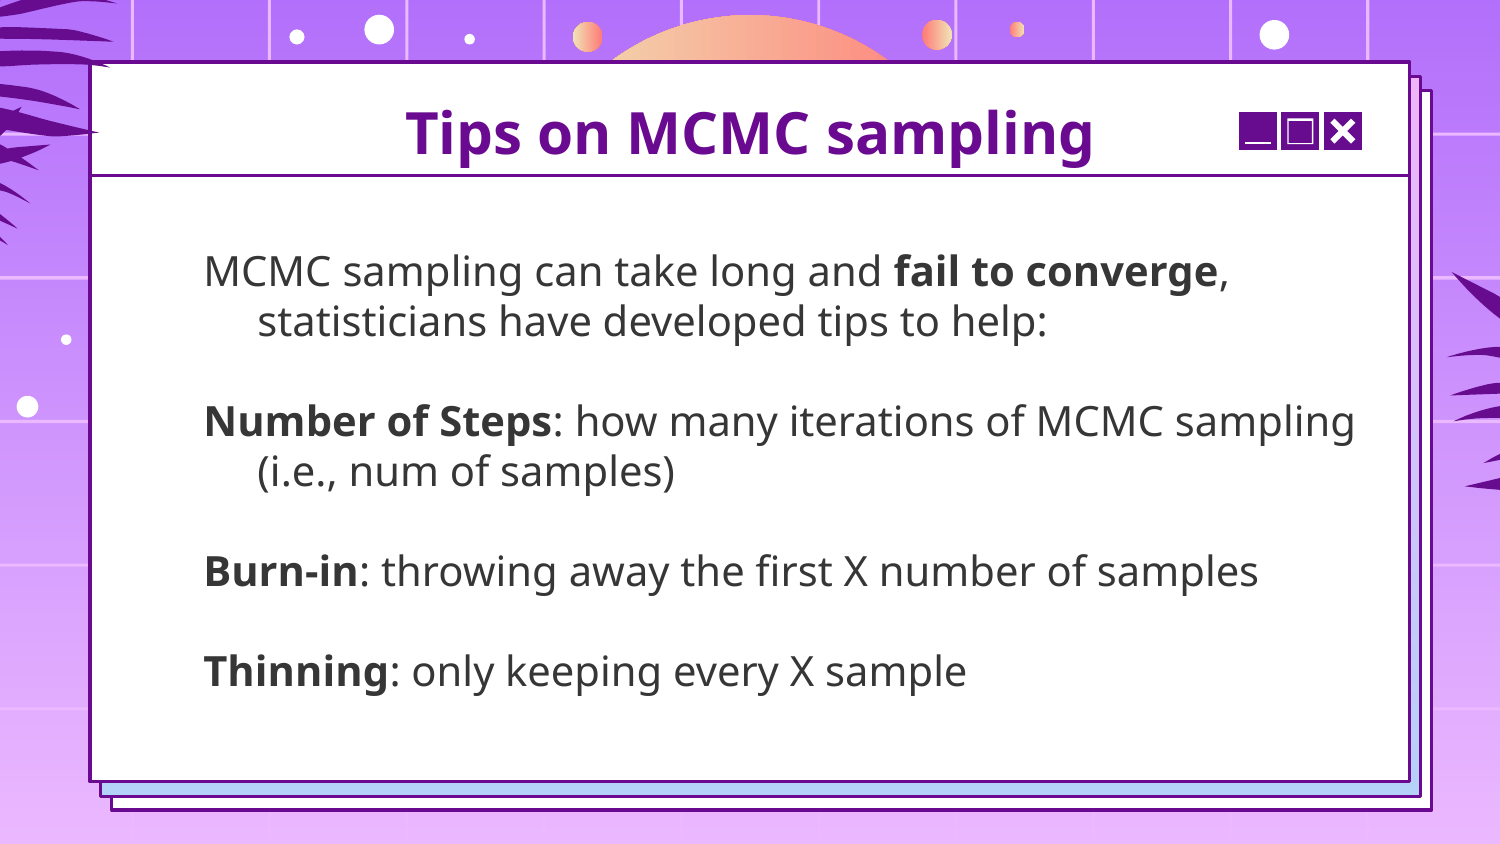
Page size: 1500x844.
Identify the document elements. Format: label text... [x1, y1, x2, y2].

text_box MCMC sampling can take long and fail to converge, statisticians have developed tips to help: Number of Steps: how many iterations of MCMC sampling (i.e., num of samples) Burn-in: throwing away the first X number of samples Thinning: only keeping every X sample [167, 307, 1410, 683]
title Tips on MCMC sampling [90, 90, 1410, 173]
